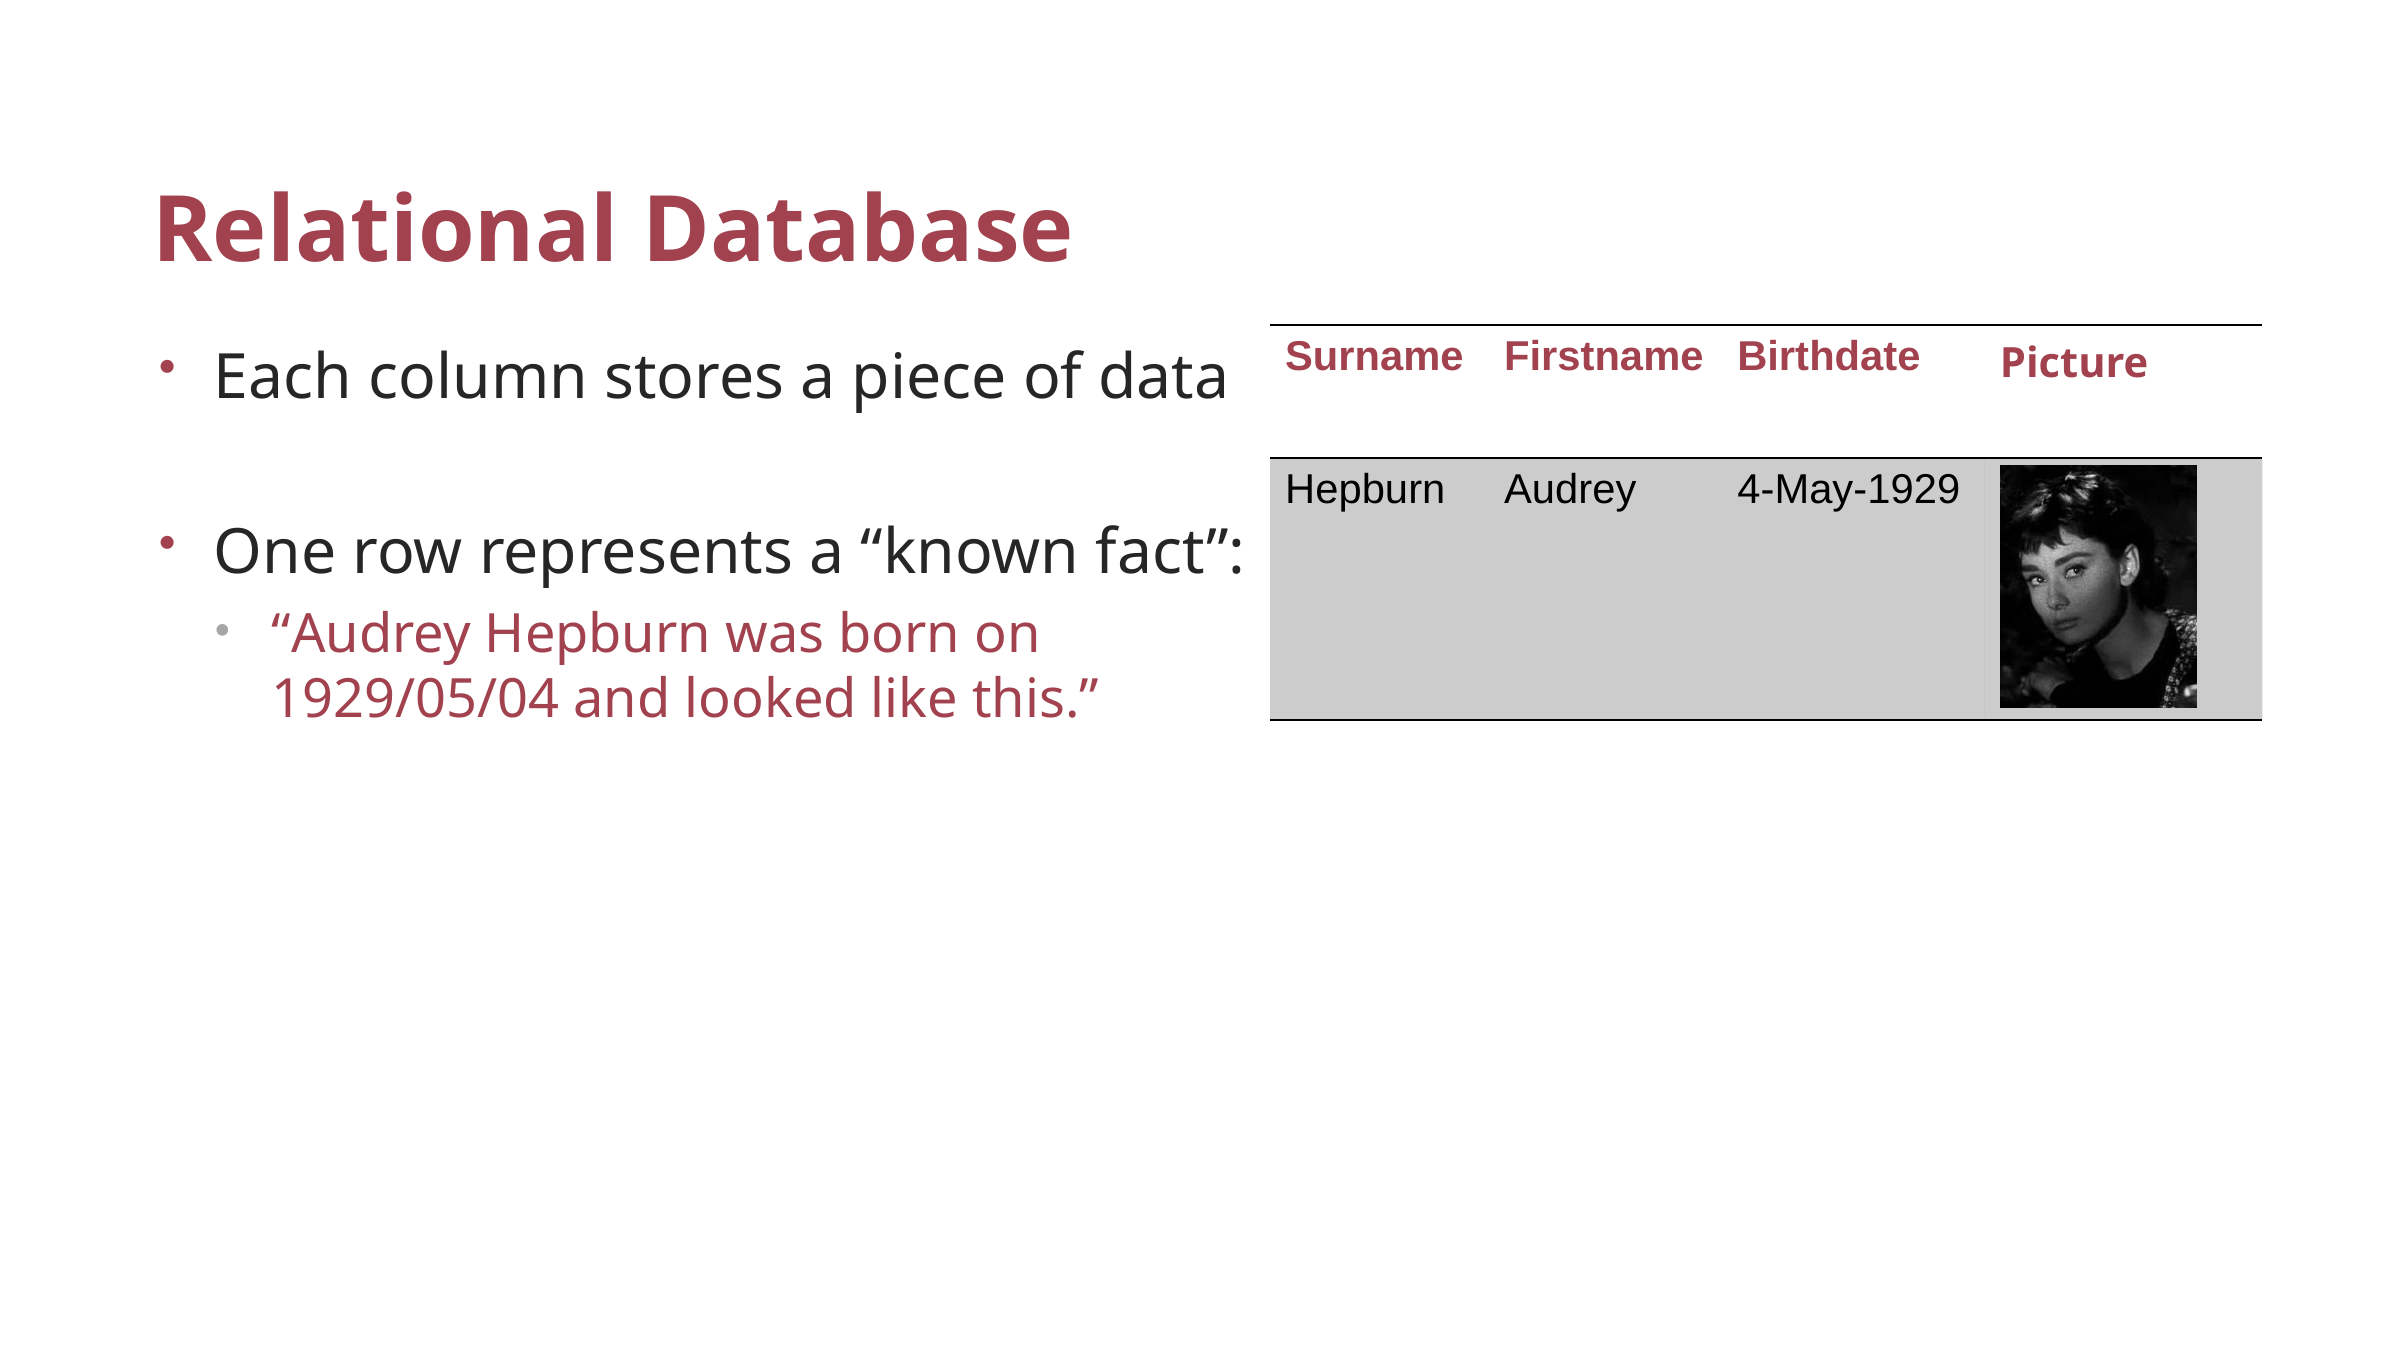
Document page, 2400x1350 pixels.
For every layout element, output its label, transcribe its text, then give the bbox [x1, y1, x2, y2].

table_cell Hepburn [1270, 459, 1489, 719]
table_cell Audrey [1489, 459, 1722, 719]
table_header Birthdate [1722, 326, 1985, 457]
list Each column stores a piece of data One row represents a “known fact”: “Audrey Hepburn was born on 1929/05/04 and looked like this.” [137, 324, 1275, 1200]
table_header Firstname [1489, 326, 1722, 457]
title Relational Database [137, 54, 2263, 288]
picture [1999, 465, 2198, 708]
table_cell [1985, 459, 2262, 719]
table_header Surname [1270, 326, 1489, 457]
table_cell 4-May-1929 [1722, 459, 1985, 719]
table_header Picture [1985, 326, 2262, 457]
